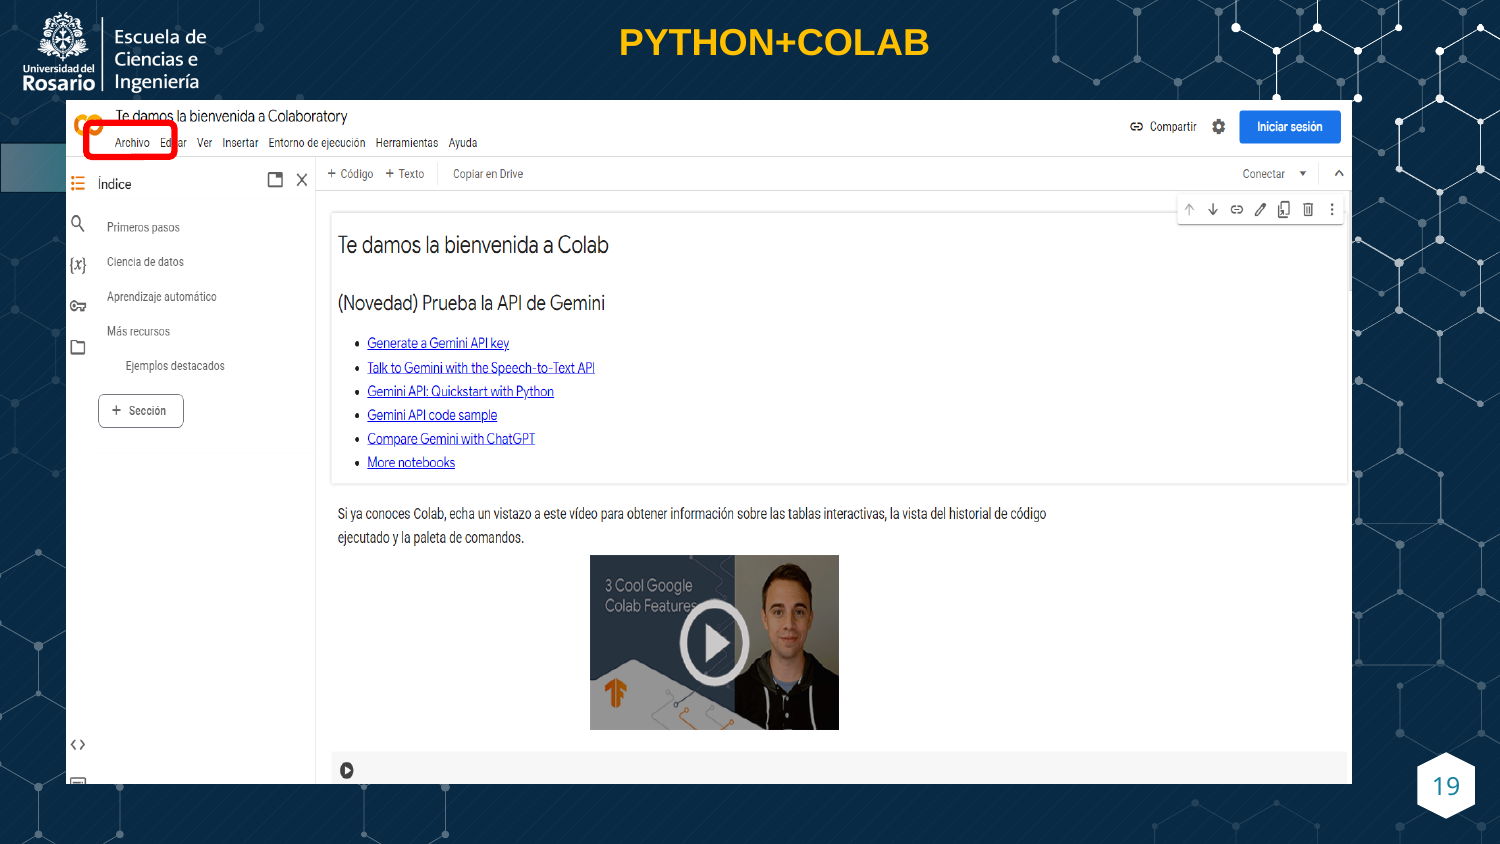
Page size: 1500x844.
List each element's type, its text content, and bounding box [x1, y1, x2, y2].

text_box PYTHON+COLAB [507, 10, 1042, 71]
picture [12, 5, 1352, 784]
slide_number 19 [1417, 752, 1475, 819]
